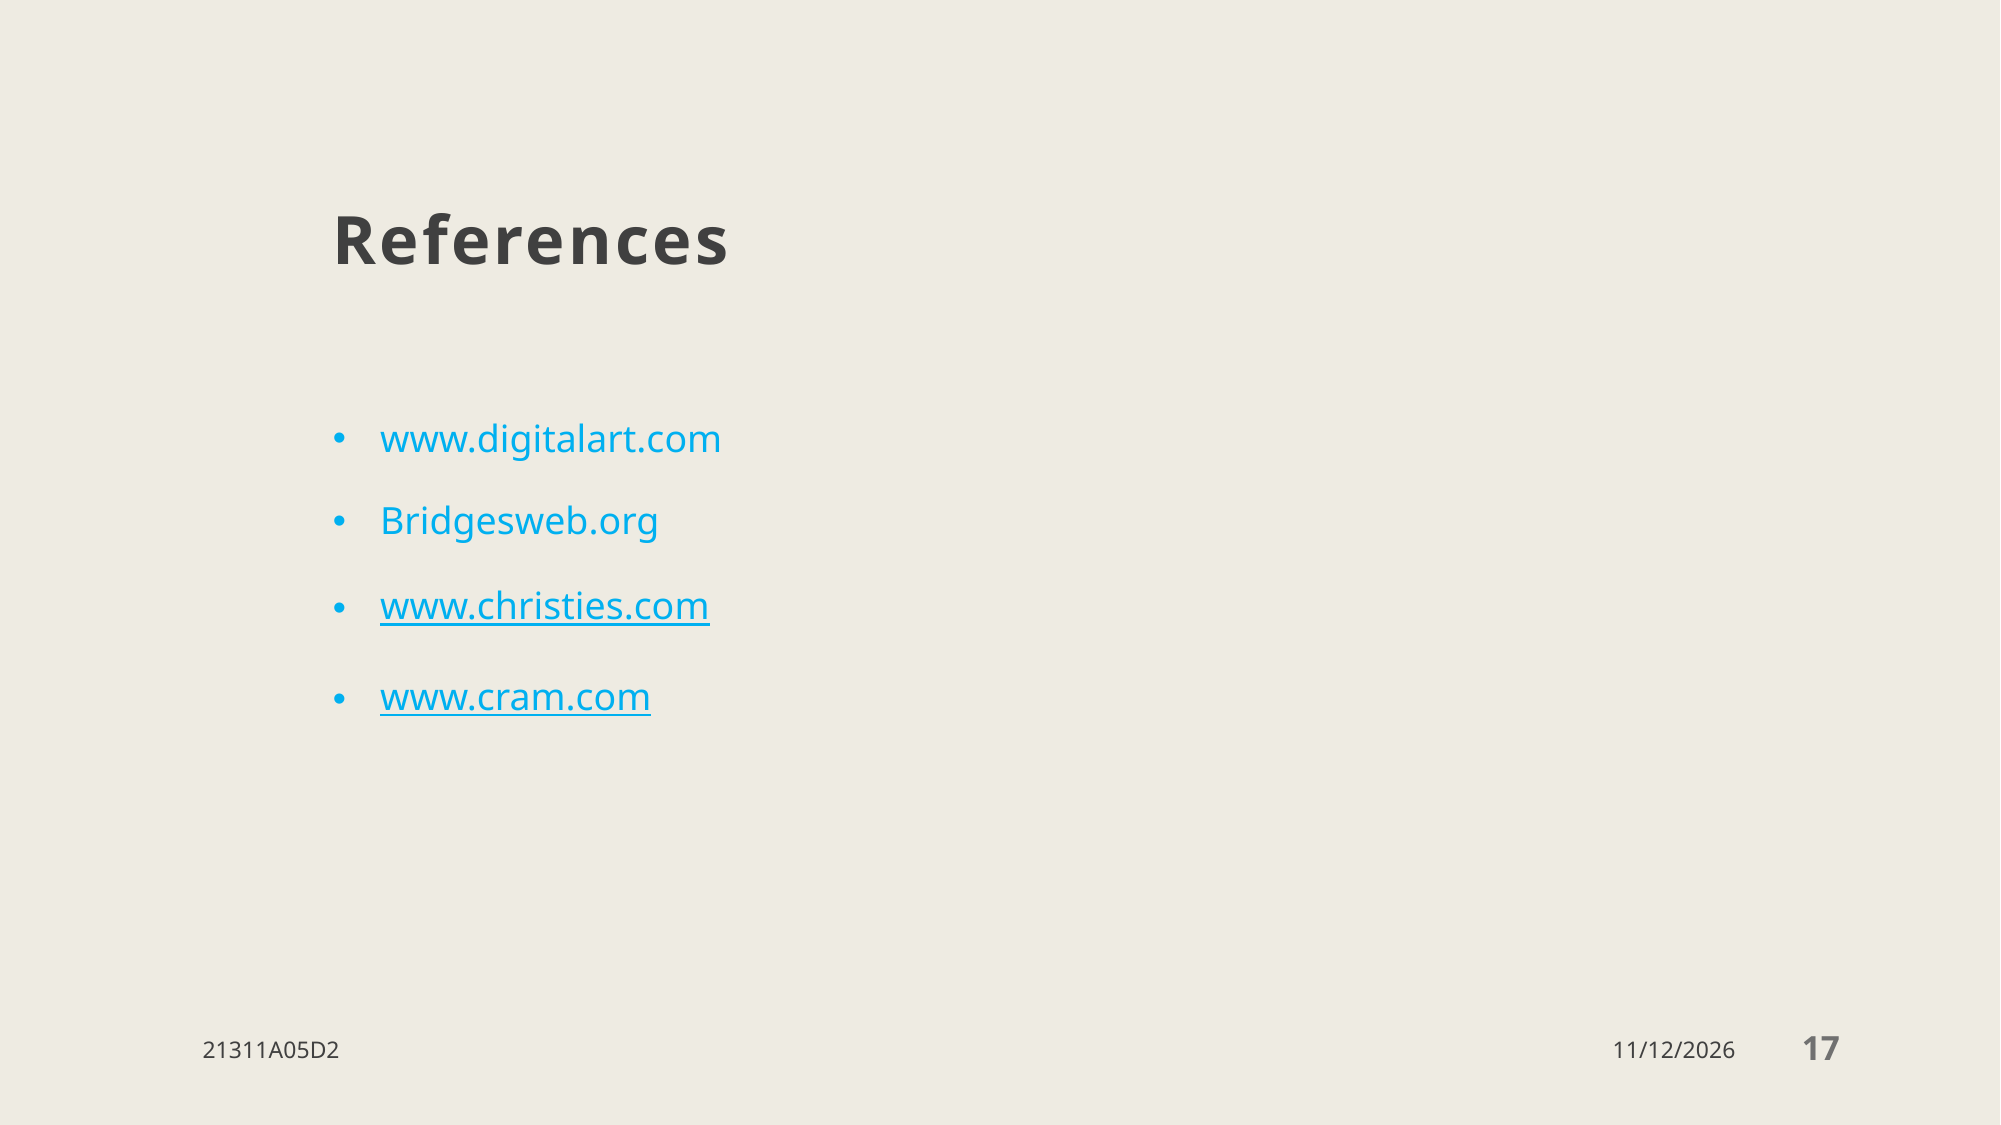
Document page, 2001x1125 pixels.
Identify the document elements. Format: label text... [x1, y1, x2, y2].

title References [315, 72, 1754, 294]
footer 21311A05D2 [184, 1012, 1115, 1088]
slide_number 17 [1757, 1012, 1885, 1088]
list www.digitalart.com Bridgesweb.org www.christies.com www.cram.com [315, 379, 1754, 979]
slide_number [1287, 1012, 1754, 1088]
